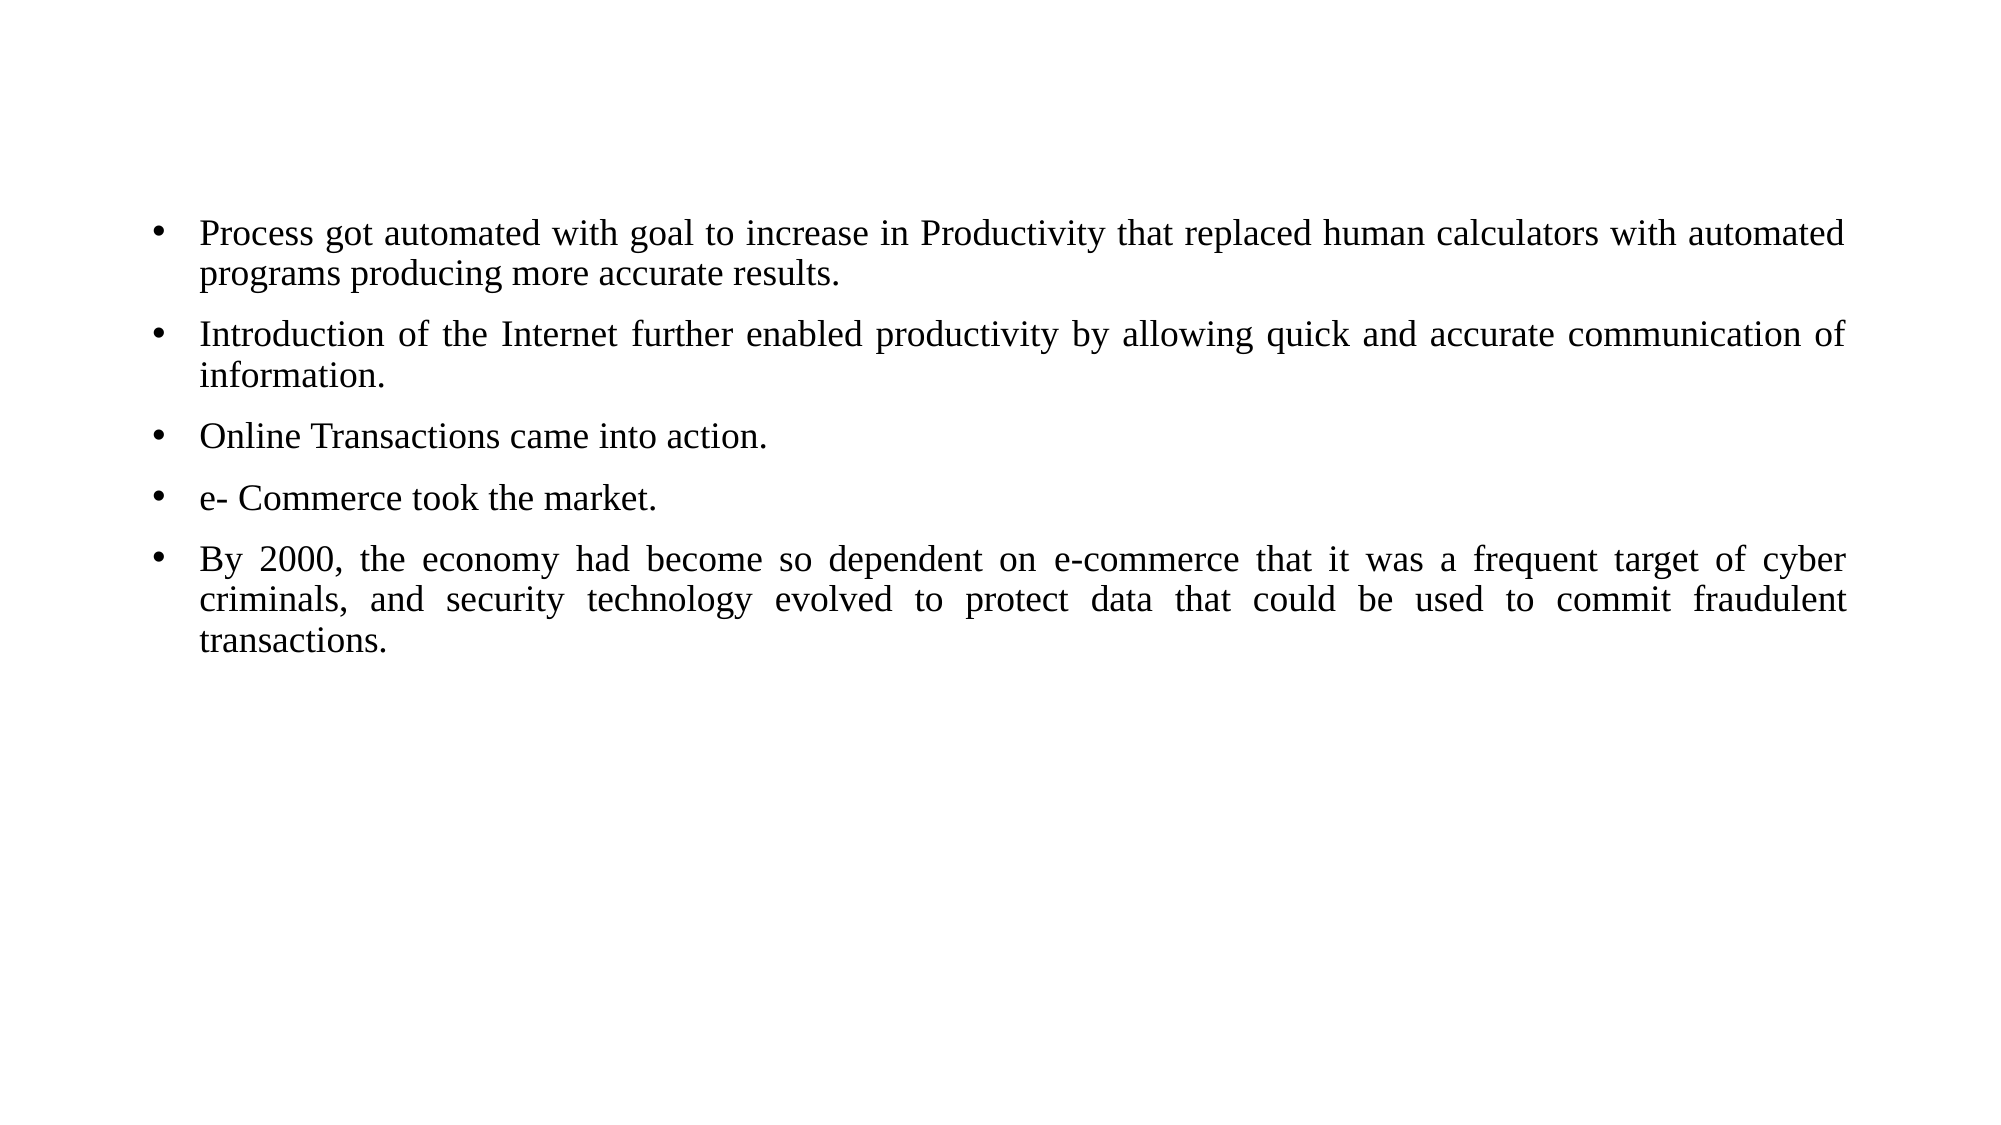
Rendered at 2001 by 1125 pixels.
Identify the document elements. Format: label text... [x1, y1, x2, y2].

list Process got automated with goal to increase in Productivity that replaced human calculators with automated programs producing more accurate results. Introduction of the Internet further enabled productivity by allowing quick and accurate communication of information. Online Transactions came into action. e- Commerce took the market. By 2000, the economy had become so dependent on e-commerce that it was a frequent target of cyber criminals, and security technology evolved to protect data that could be used to commit fraudulent transactions. [137, 205, 1863, 831]
